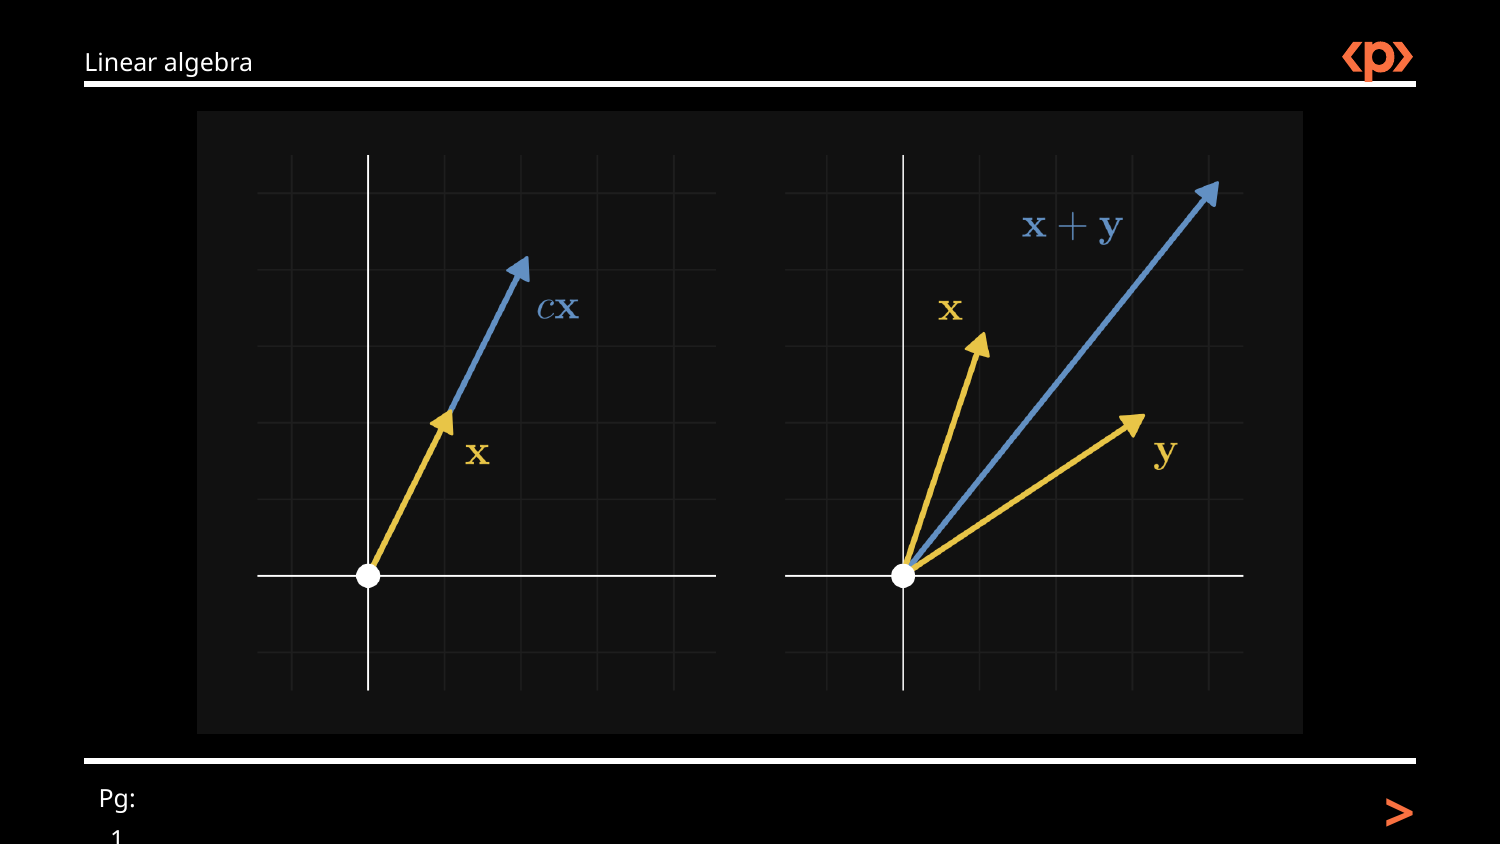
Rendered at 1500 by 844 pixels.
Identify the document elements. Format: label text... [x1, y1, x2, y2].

text_box > [1384, 762, 1416, 844]
text_box Linear algebra [84, 34, 715, 77]
picture [196, 111, 1304, 734]
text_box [1341, 41, 1414, 82]
text_box > [1384, 752, 1416, 760]
text_box Pg: 1 [90, 770, 144, 844]
